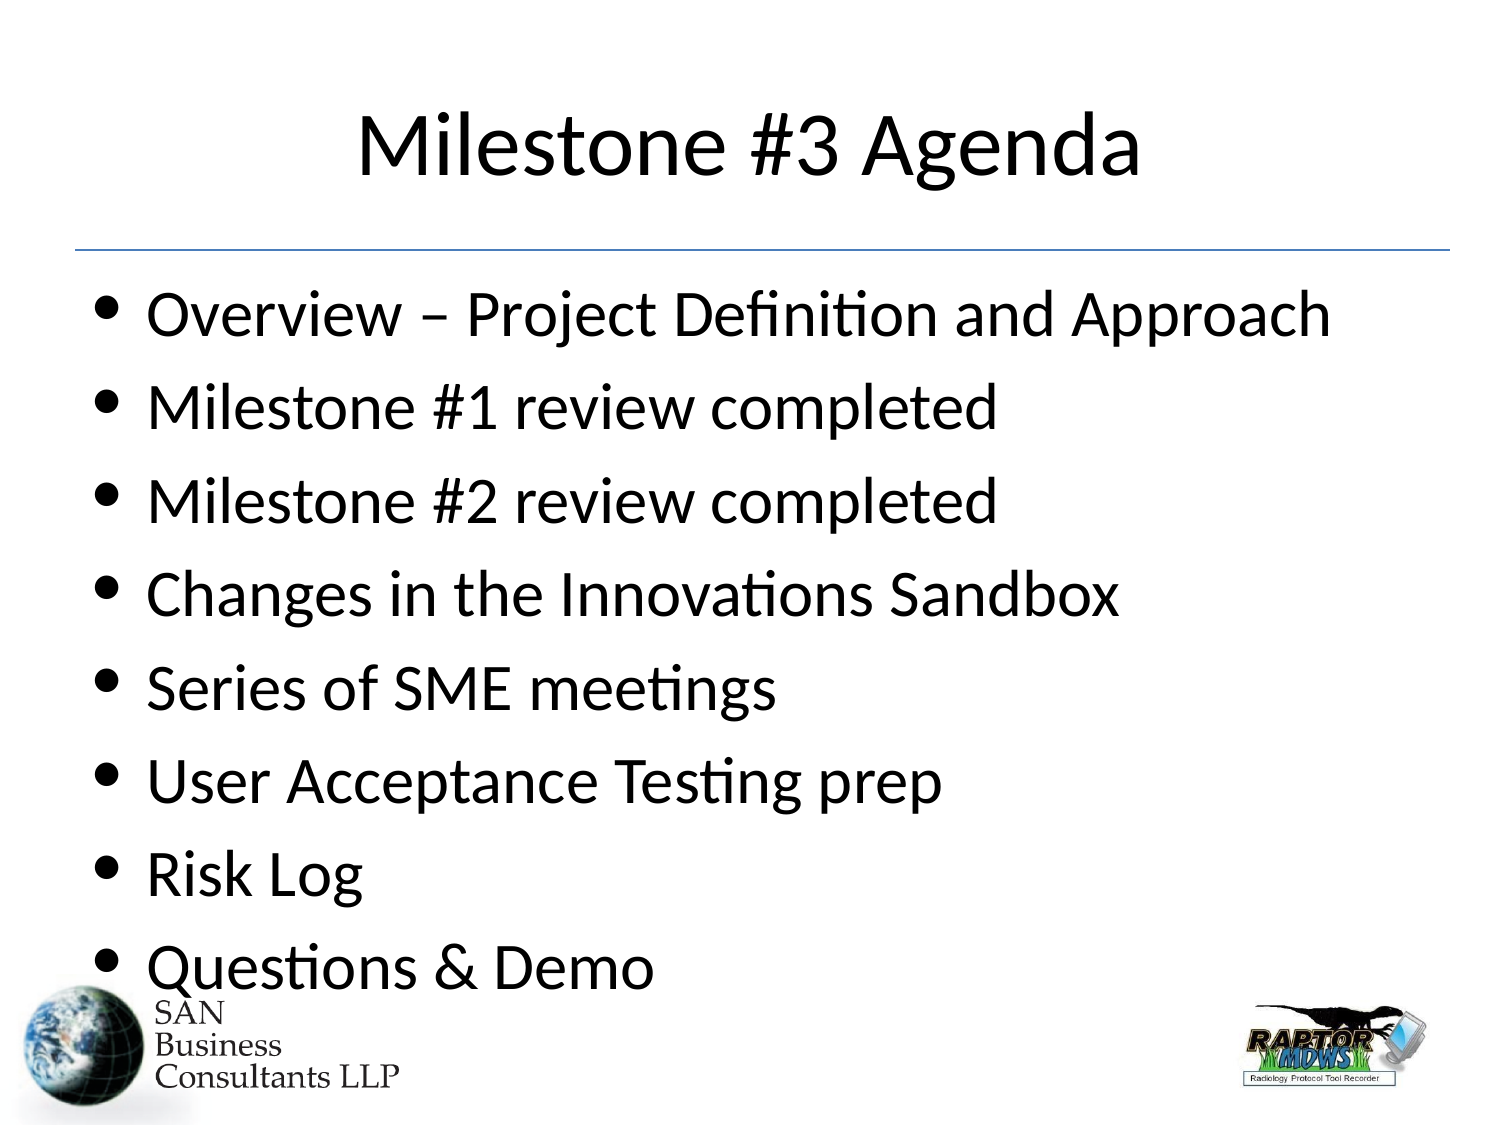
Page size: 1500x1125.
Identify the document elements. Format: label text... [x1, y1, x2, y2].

picture [0, 974, 425, 1125]
picture [1162, 967, 1500, 1125]
list Overview – Project Definition and Approach Milestone #1 review completed Milestone #2 review completed Changes in the Innovations Sandbox Series of SME meetings User Acceptance Testing prep Risk Log Questions & Demo [75, 262, 1425, 1005]
title Milestone #3 Agenda [75, 45, 1425, 233]
